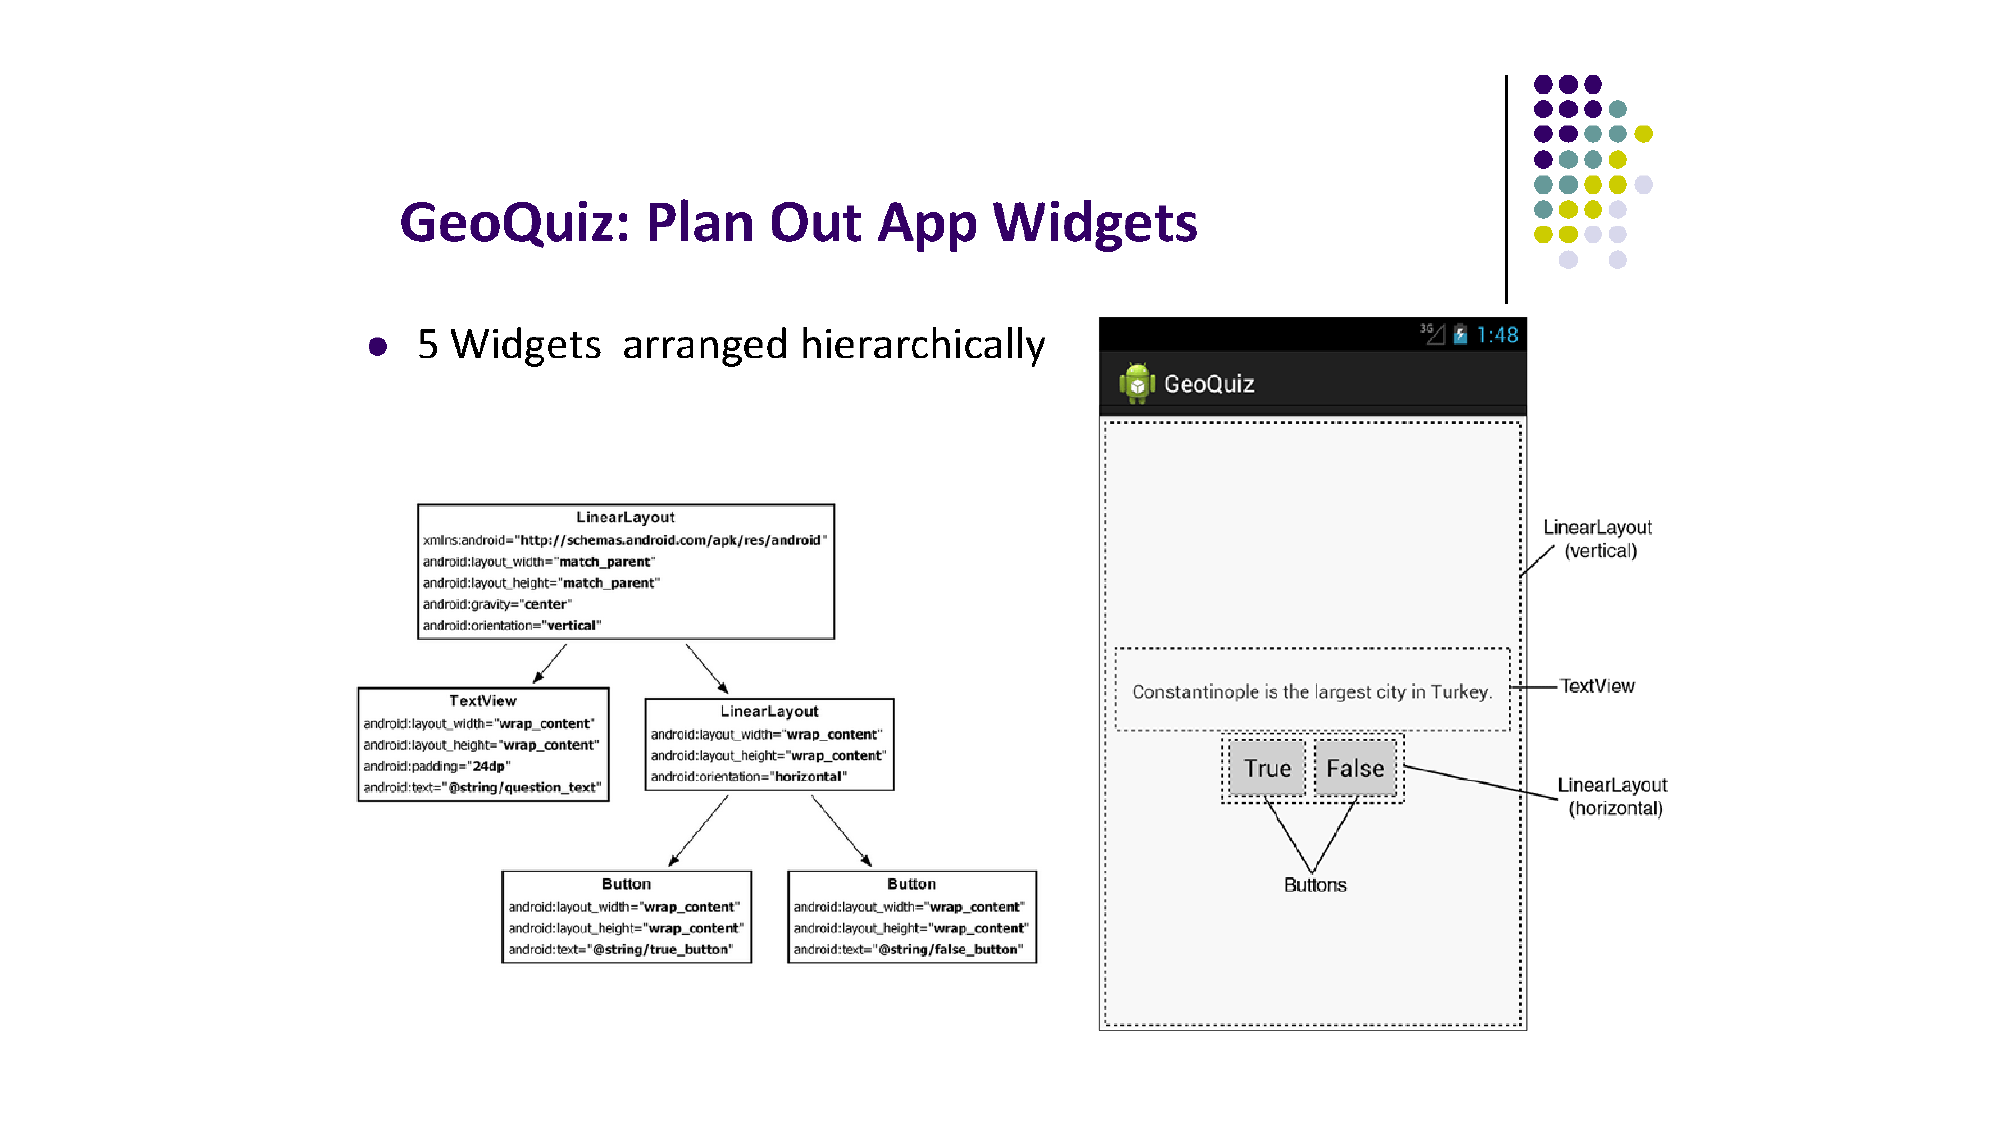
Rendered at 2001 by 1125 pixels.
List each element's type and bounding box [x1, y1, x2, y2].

picture [249, 0, 1750, 1125]
